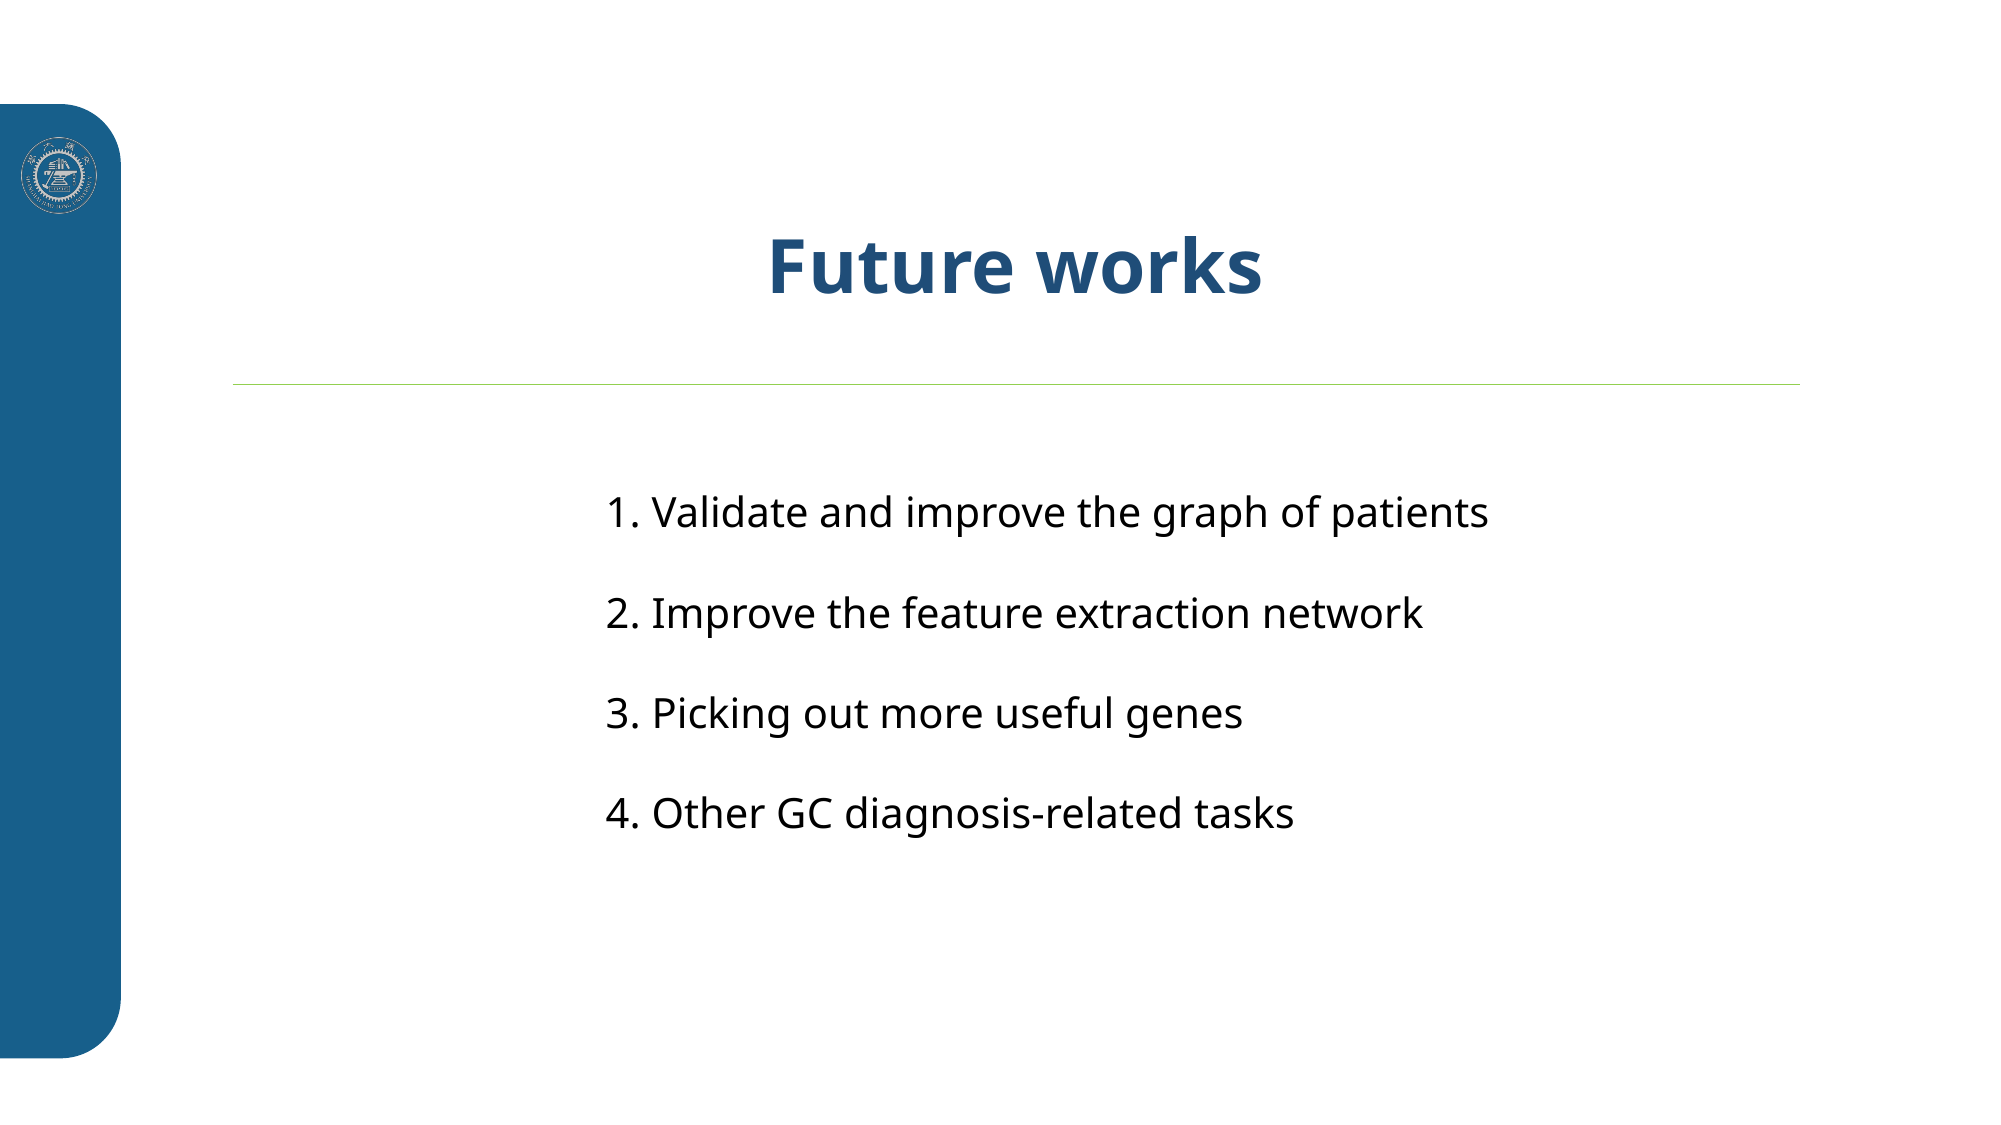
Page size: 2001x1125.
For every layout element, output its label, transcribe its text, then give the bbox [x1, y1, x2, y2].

text_box 1. Validate and improve the graph of patients 2. Improve the feature extraction network 3. Picking out more useful genes 4. Other GC diagnosis-related tasks [590, 478, 1517, 844]
text_box Future works [255, 211, 1775, 317]
